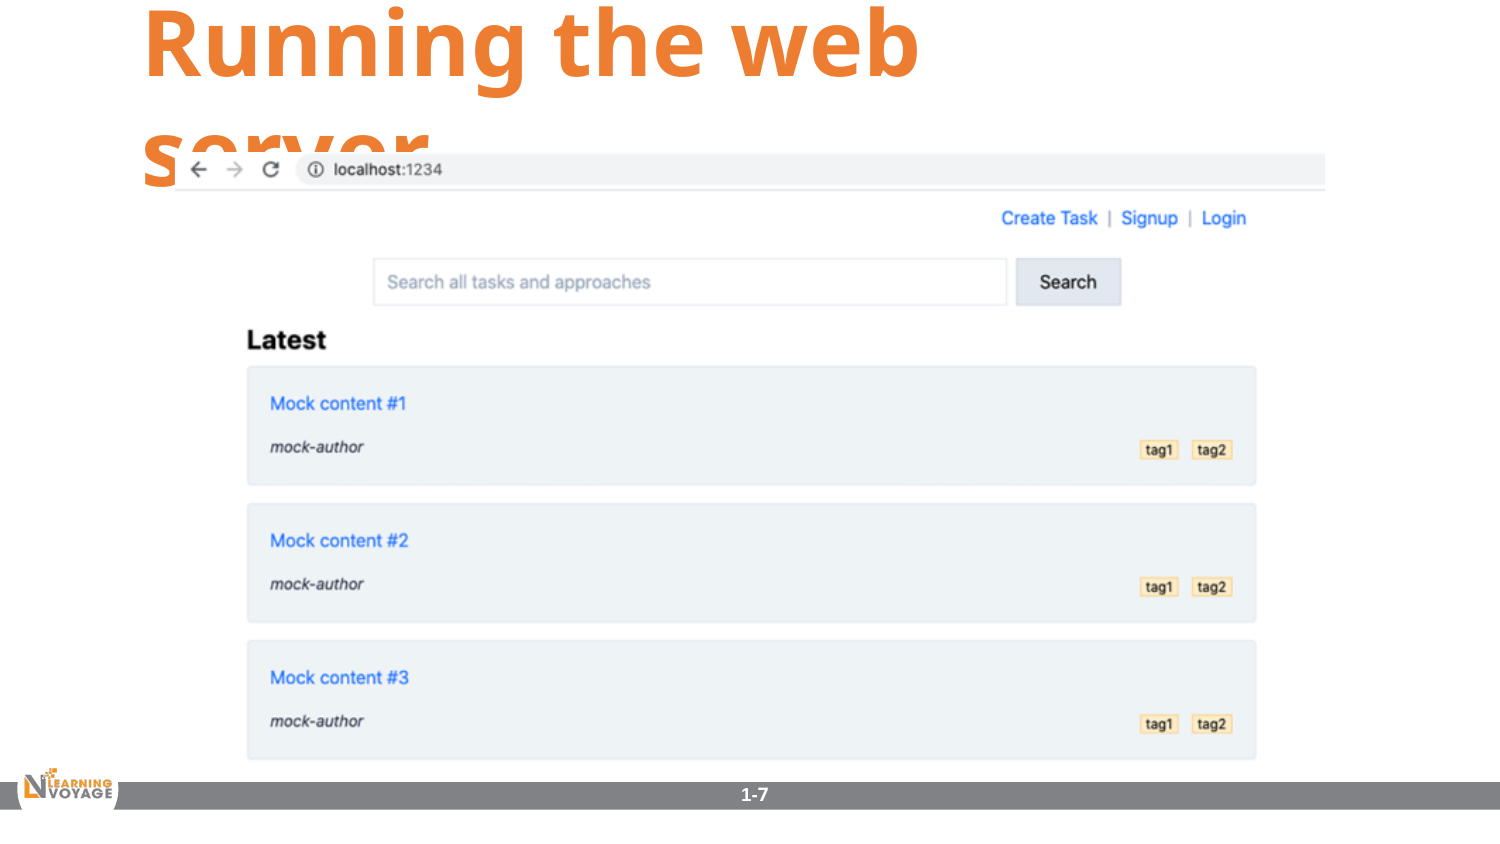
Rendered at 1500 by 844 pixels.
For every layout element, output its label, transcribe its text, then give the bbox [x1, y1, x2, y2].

slide_number 1-7 [692, 770, 784, 821]
picture [174, 152, 1326, 764]
text_box Running the web server [126, 37, 1231, 153]
picture [0, 706, 144, 844]
